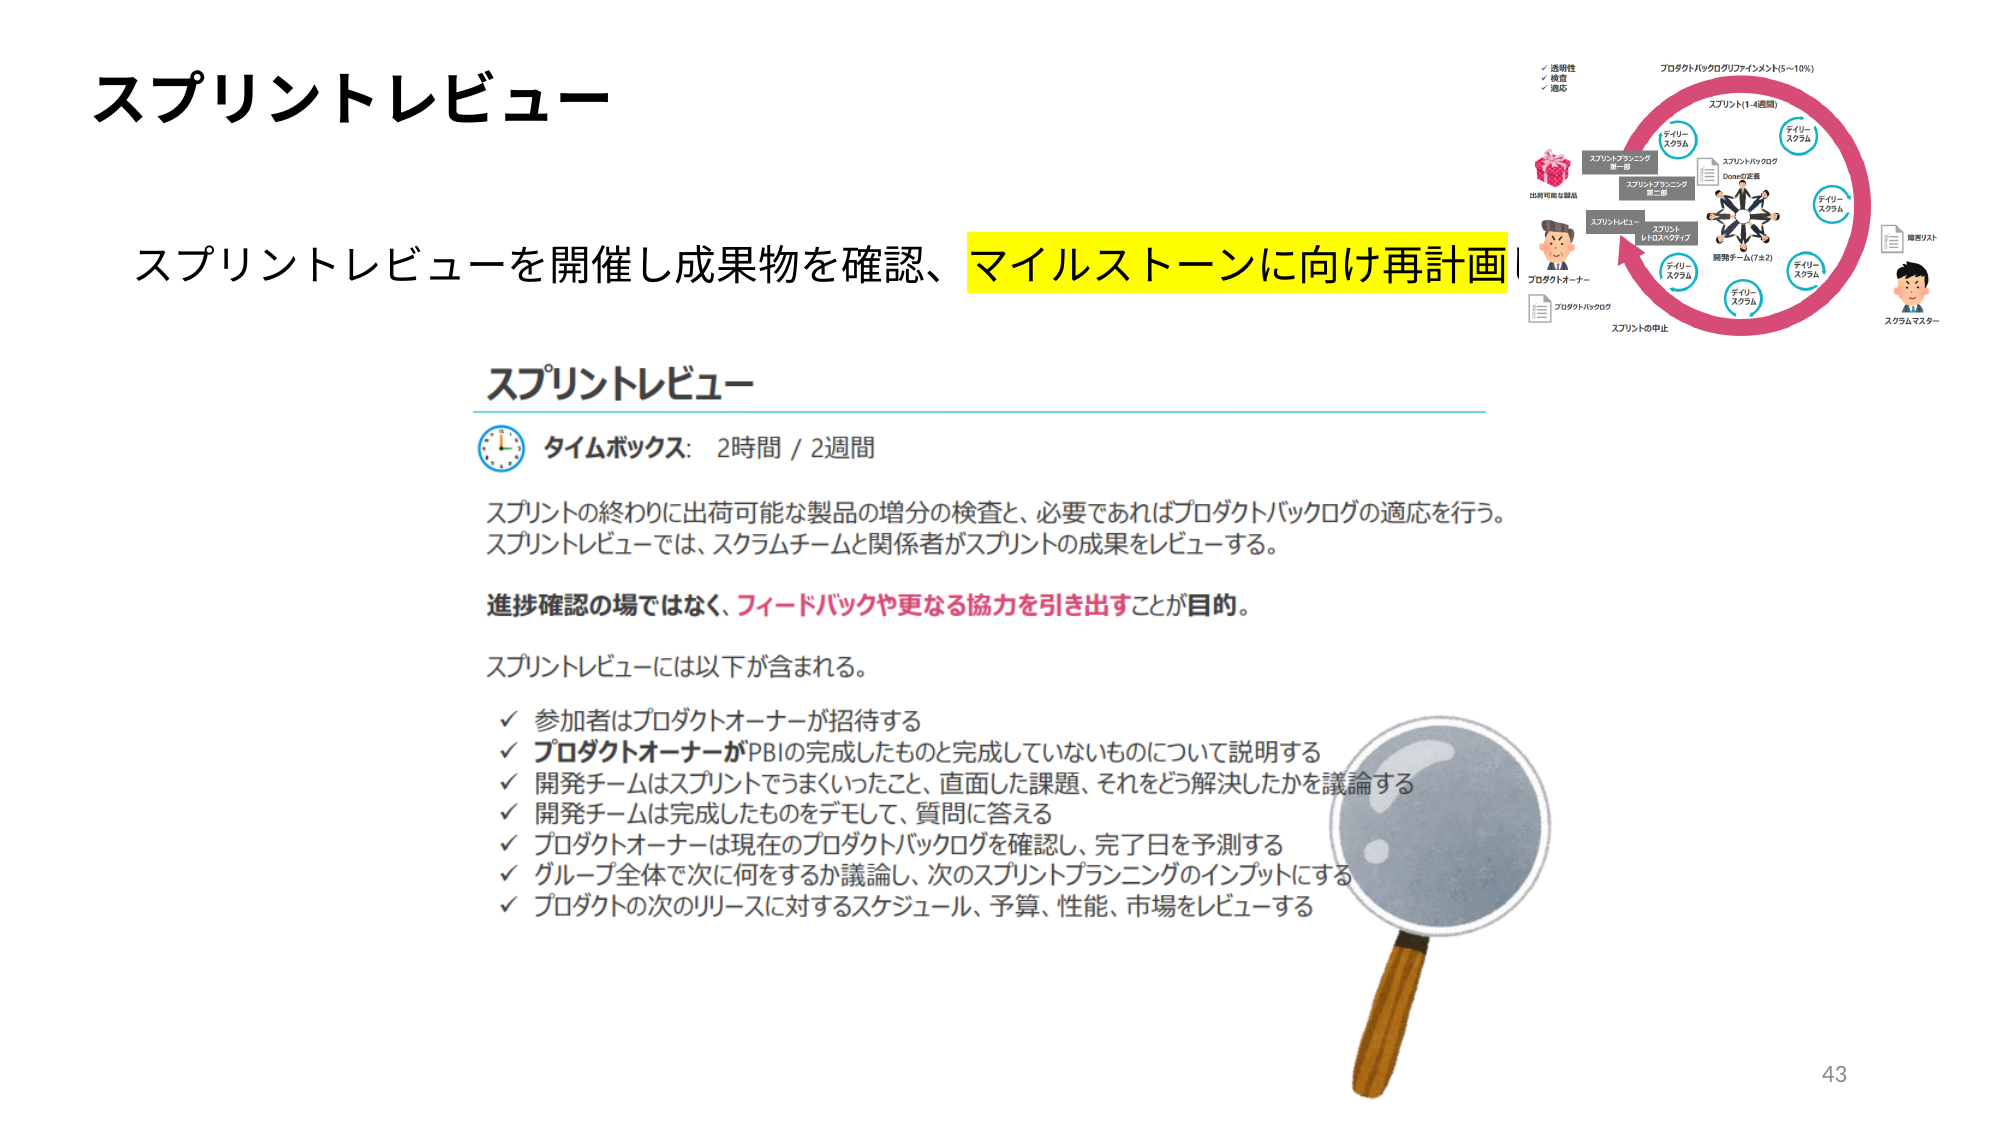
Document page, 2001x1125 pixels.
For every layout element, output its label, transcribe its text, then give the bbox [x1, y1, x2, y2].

picture [468, 355, 1553, 1107]
slide_number 43 [1553, 1042, 1863, 1103]
picture [1519, 54, 1951, 339]
text_box スプリントレビューを開催し成果物を確認、マイルストーンに向け再計画します。 [117, 214, 1904, 363]
text_box スプリントレビュー [74, 54, 1454, 140]
